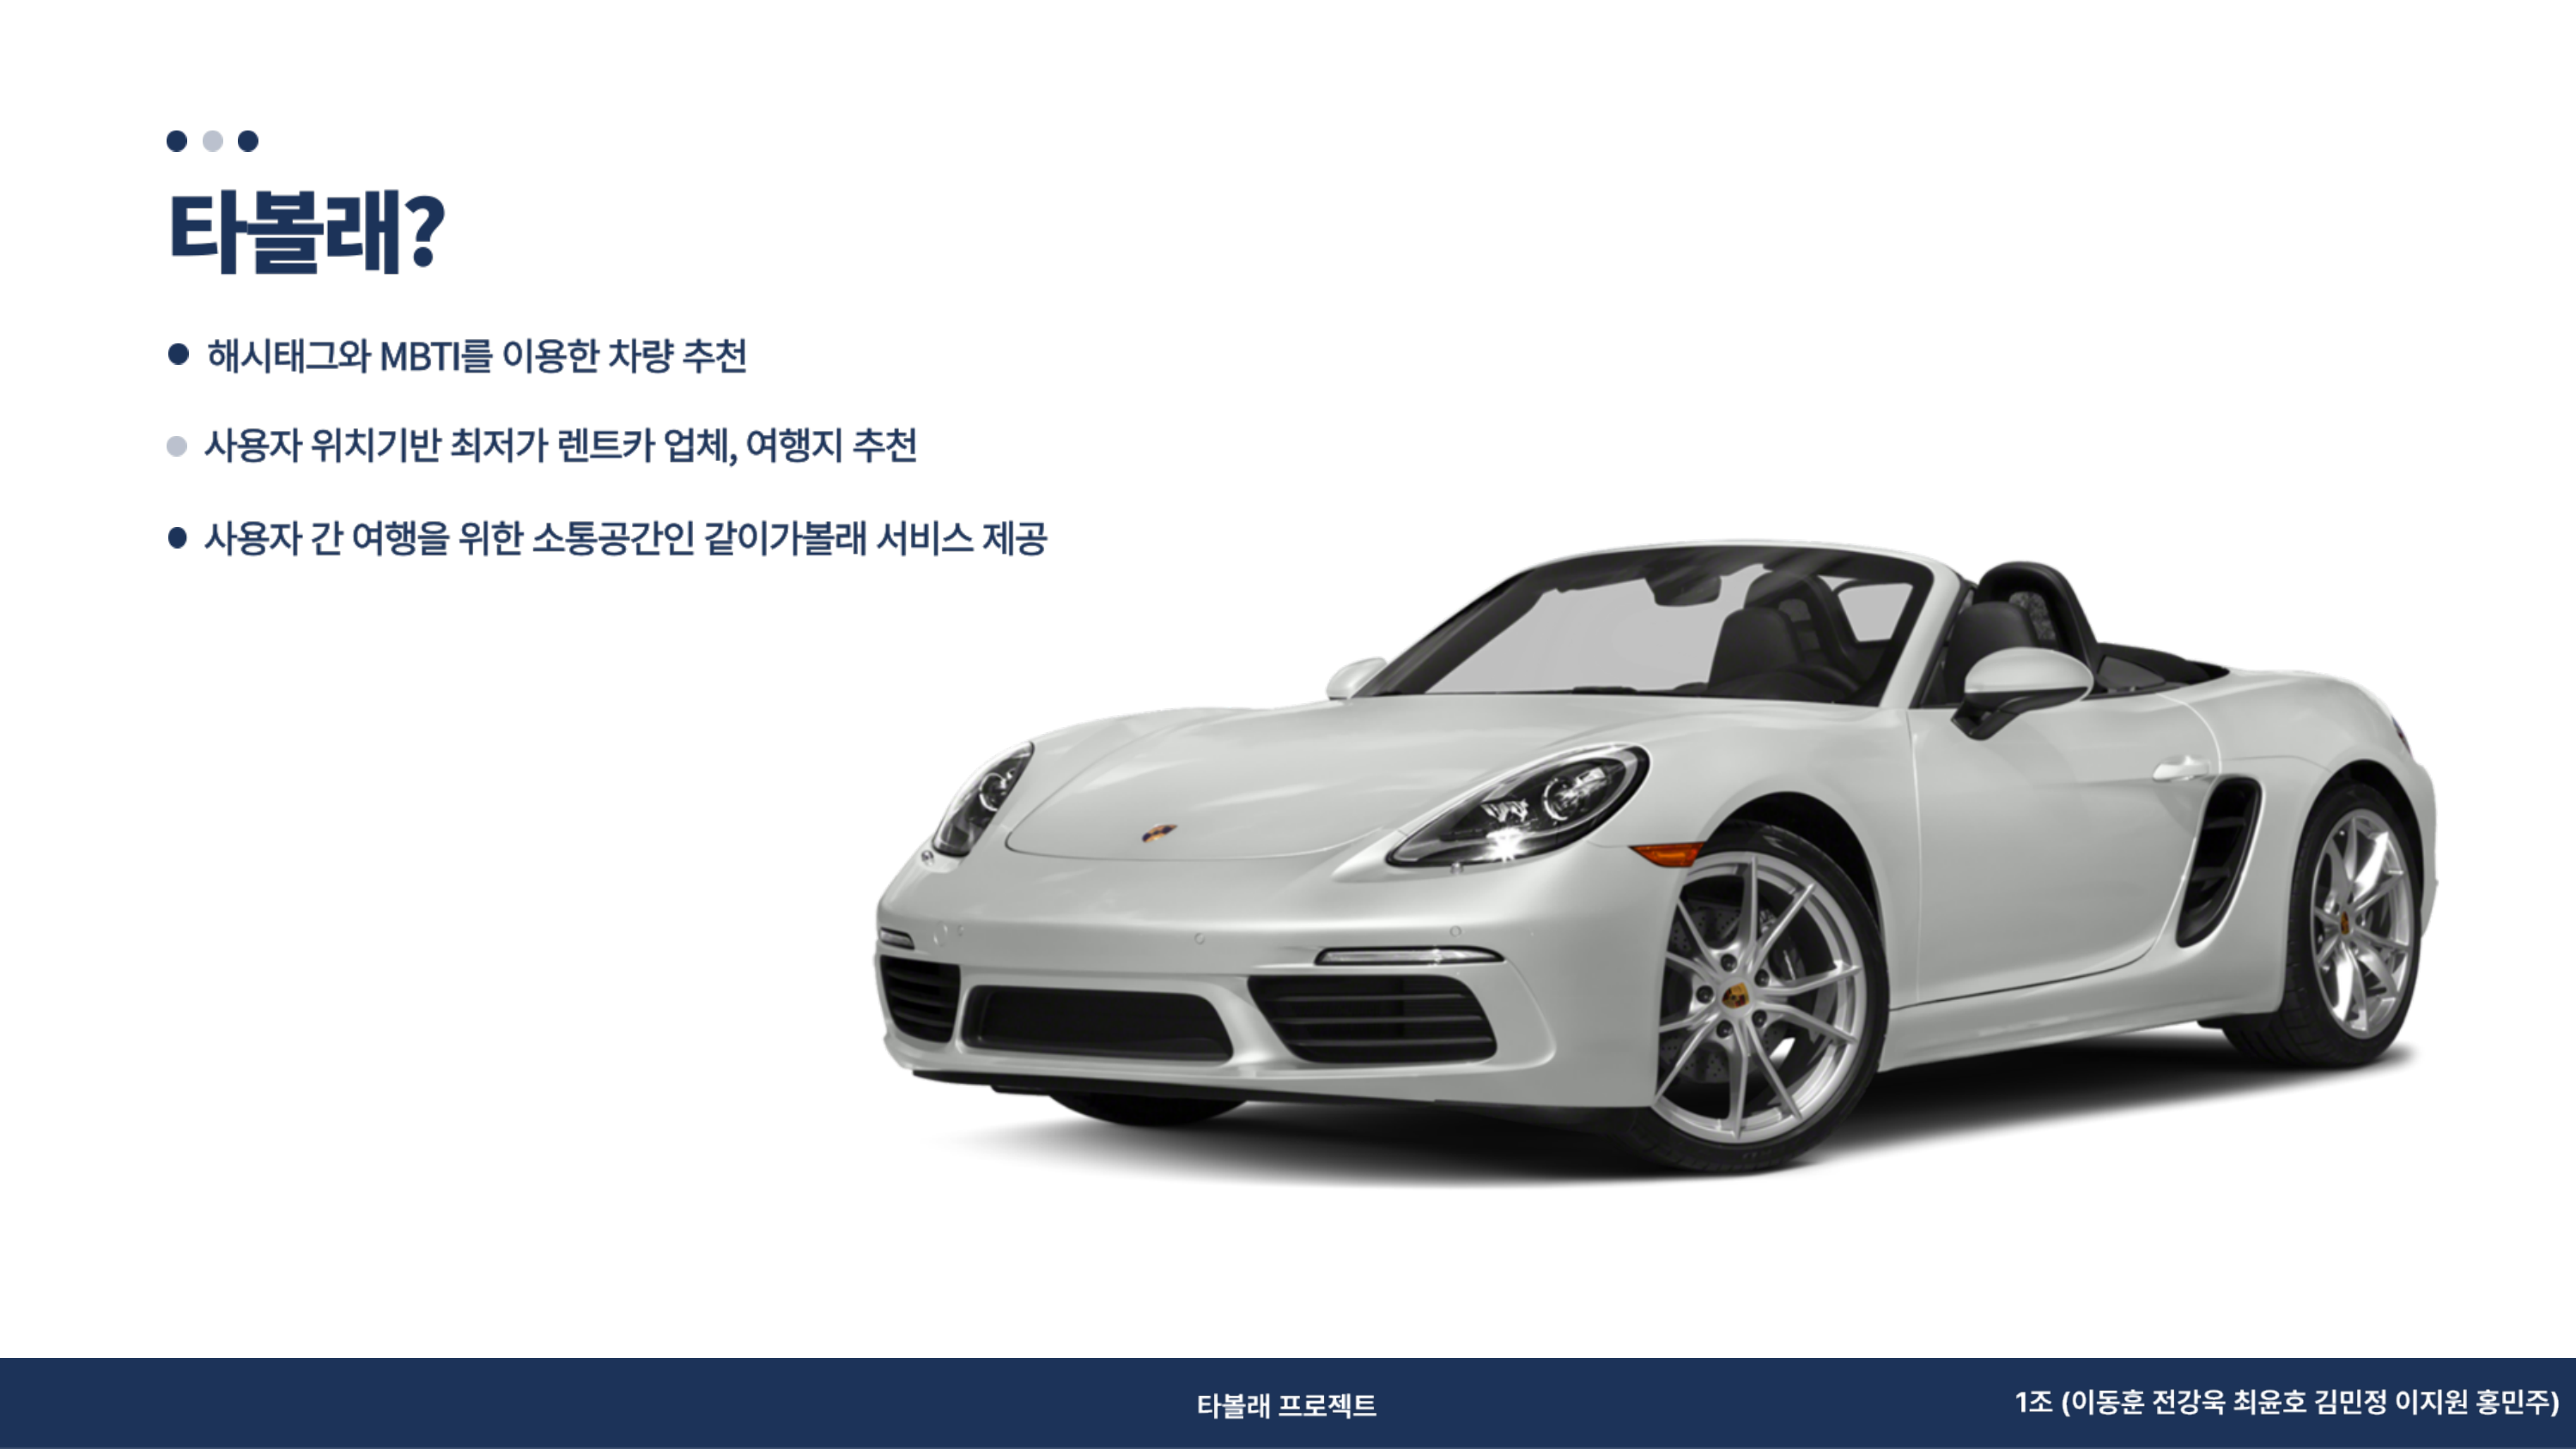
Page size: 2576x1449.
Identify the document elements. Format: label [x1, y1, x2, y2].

picture [198, 380, 2455, 1279]
picture [167, 435, 188, 457]
picture [153, 130, 487, 316]
picture [168, 527, 188, 549]
picture [201, 323, 765, 398]
picture [0, 1358, 2576, 1449]
picture [168, 343, 190, 365]
